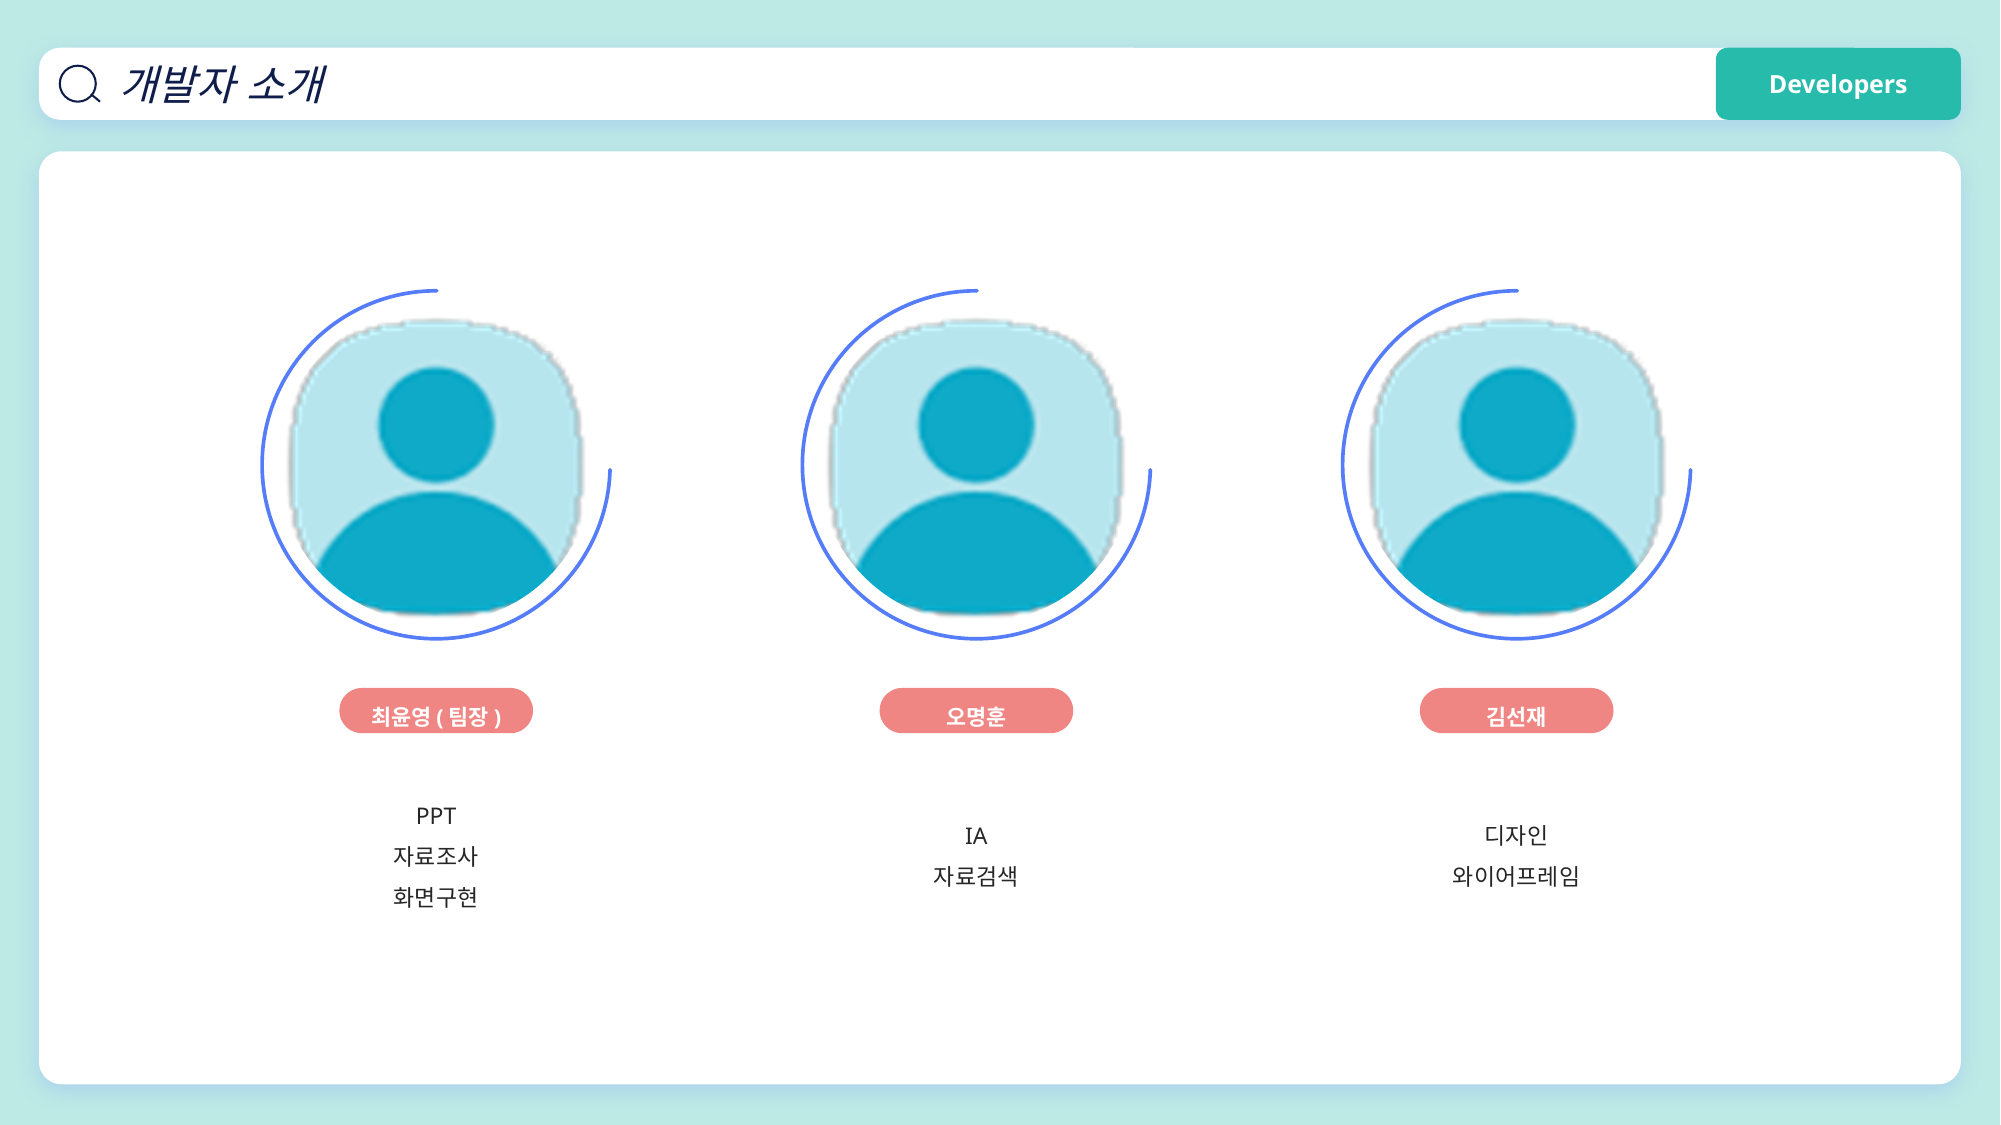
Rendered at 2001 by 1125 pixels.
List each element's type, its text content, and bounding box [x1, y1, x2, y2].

text_box [37, 150, 1962, 1086]
text_box [1357, 305, 1677, 625]
text_box 최윤영(팀장) [338, 686, 535, 735]
text_box 오명훈 [878, 686, 1075, 735]
text_box 디자인 와이어프레임 [1322, 758, 1712, 940]
text_box 개발자 소개 [37, 46, 1725, 121]
text_box [276, 305, 596, 625]
text_box 김선재 [1418, 686, 1615, 735]
text_box Developers [1714, 46, 1962, 121]
text_box [801, 290, 1151, 640]
text_box [261, 290, 611, 640]
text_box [59, 65, 101, 102]
text_box [1342, 290, 1692, 640]
text_box IA 자료검색 [782, 758, 1171, 940]
text_box PPT 자료조사 화면구현 [241, 758, 631, 940]
text_box [816, 305, 1137, 625]
